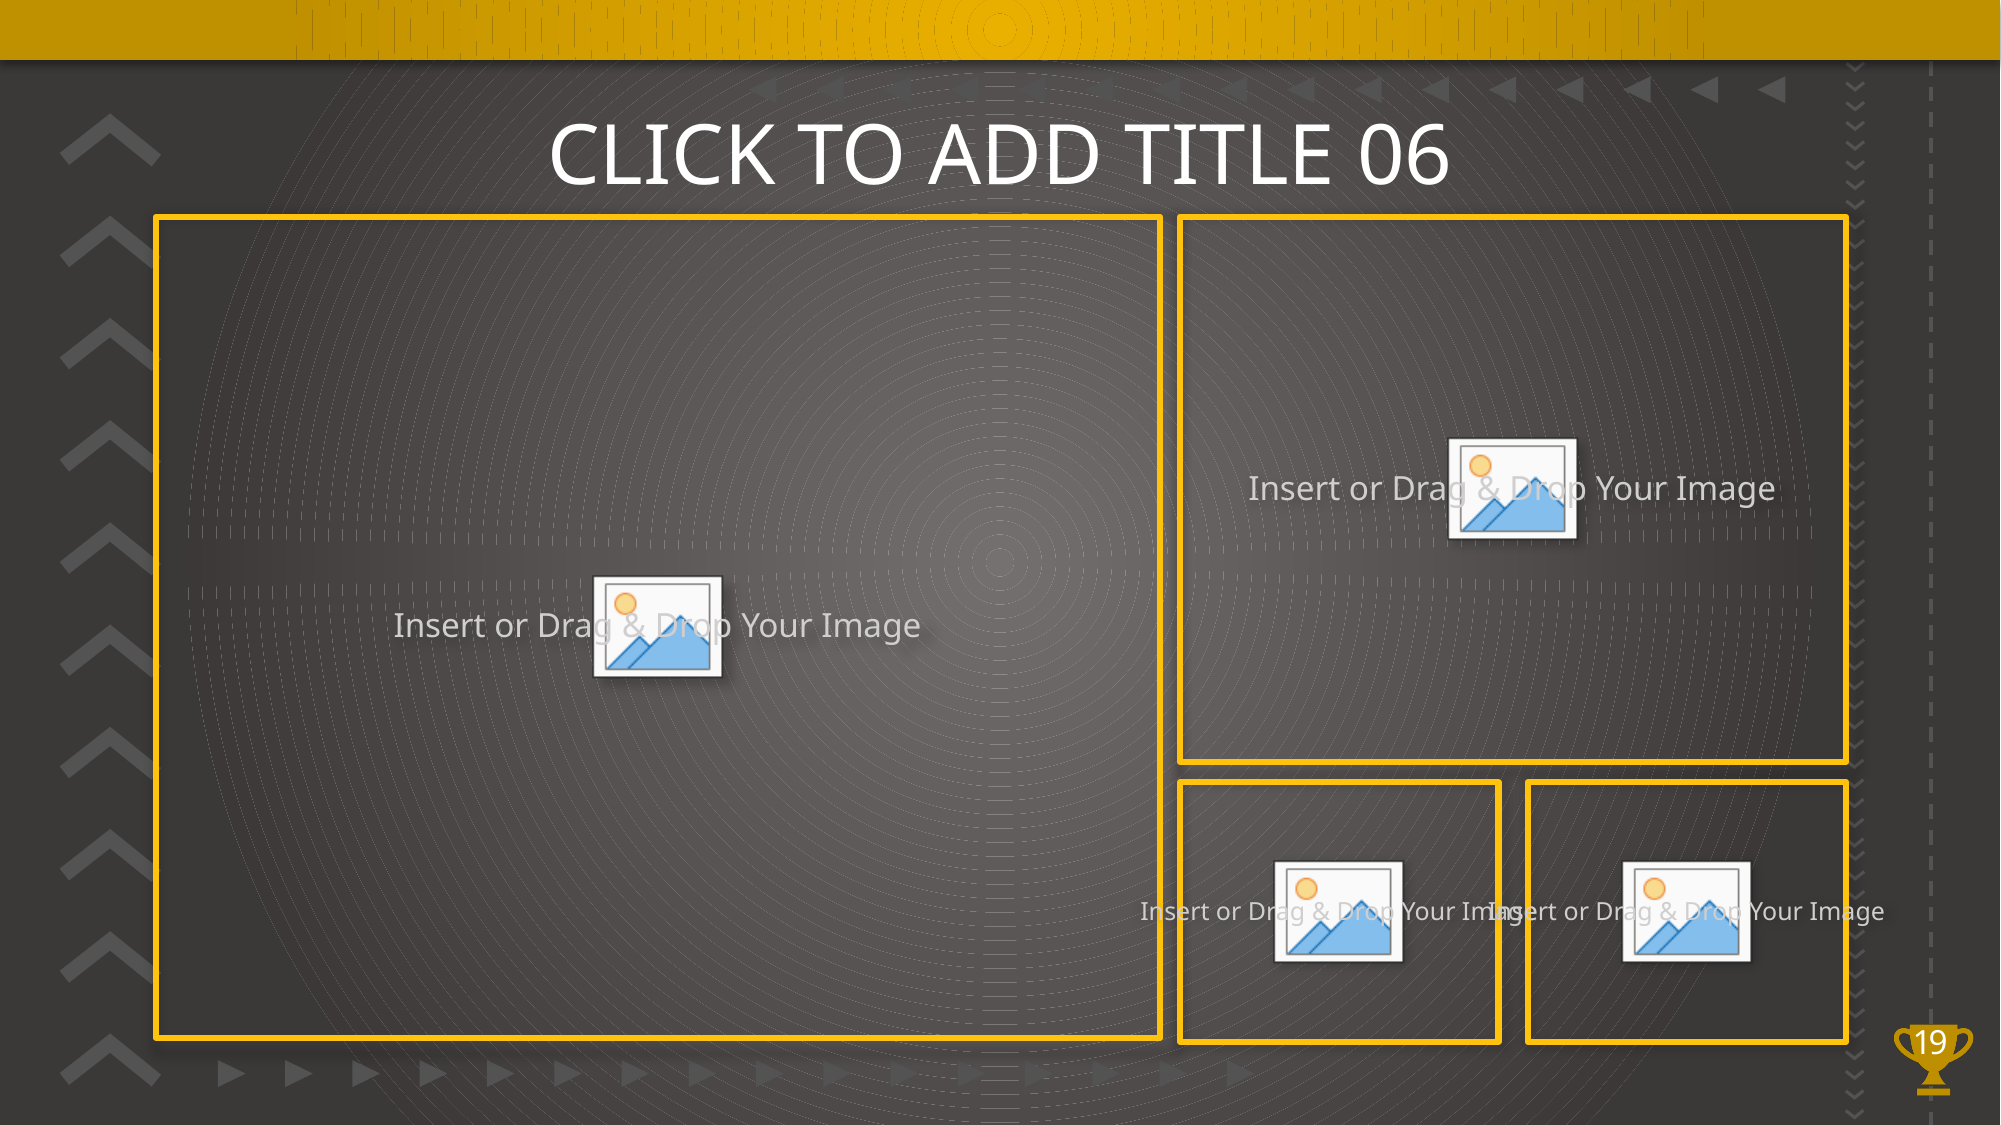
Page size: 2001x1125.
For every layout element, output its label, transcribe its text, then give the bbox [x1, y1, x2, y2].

slide_number 19 [1512, 1014, 1963, 1074]
picture [1183, 785, 1496, 1039]
picture [158, 219, 1157, 1035]
title CLICK TO ADD TITLE 06 [0, 59, 2000, 257]
picture [1530, 785, 1843, 1039]
picture [1889, 1015, 1978, 1105]
picture [1182, 219, 1843, 759]
